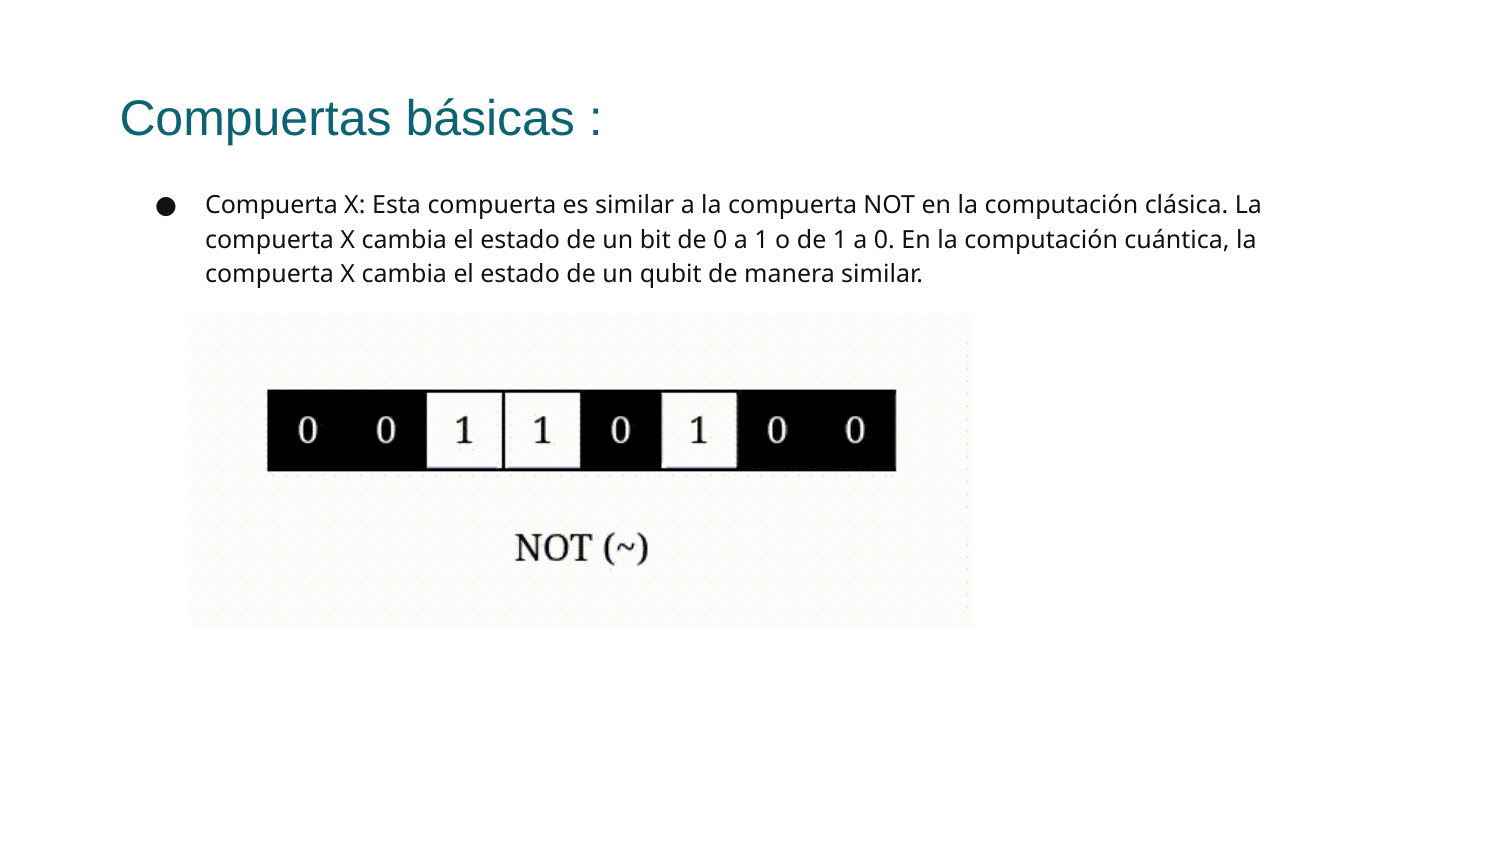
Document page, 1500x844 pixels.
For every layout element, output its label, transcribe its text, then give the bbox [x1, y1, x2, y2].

text_box Compuerta X: Esta compuerta es similar a la compuerta NOT en la computación clásica. La compuerta X cambia el estado de un bit de 0 a 1 o de 1 a 0. En la computación cuántica, la compuerta X cambia el estado de un qubit de manera similar. [115, 169, 1360, 303]
text_box Compuertas básicas : [104, 58, 1174, 192]
picture [191, 313, 974, 627]
